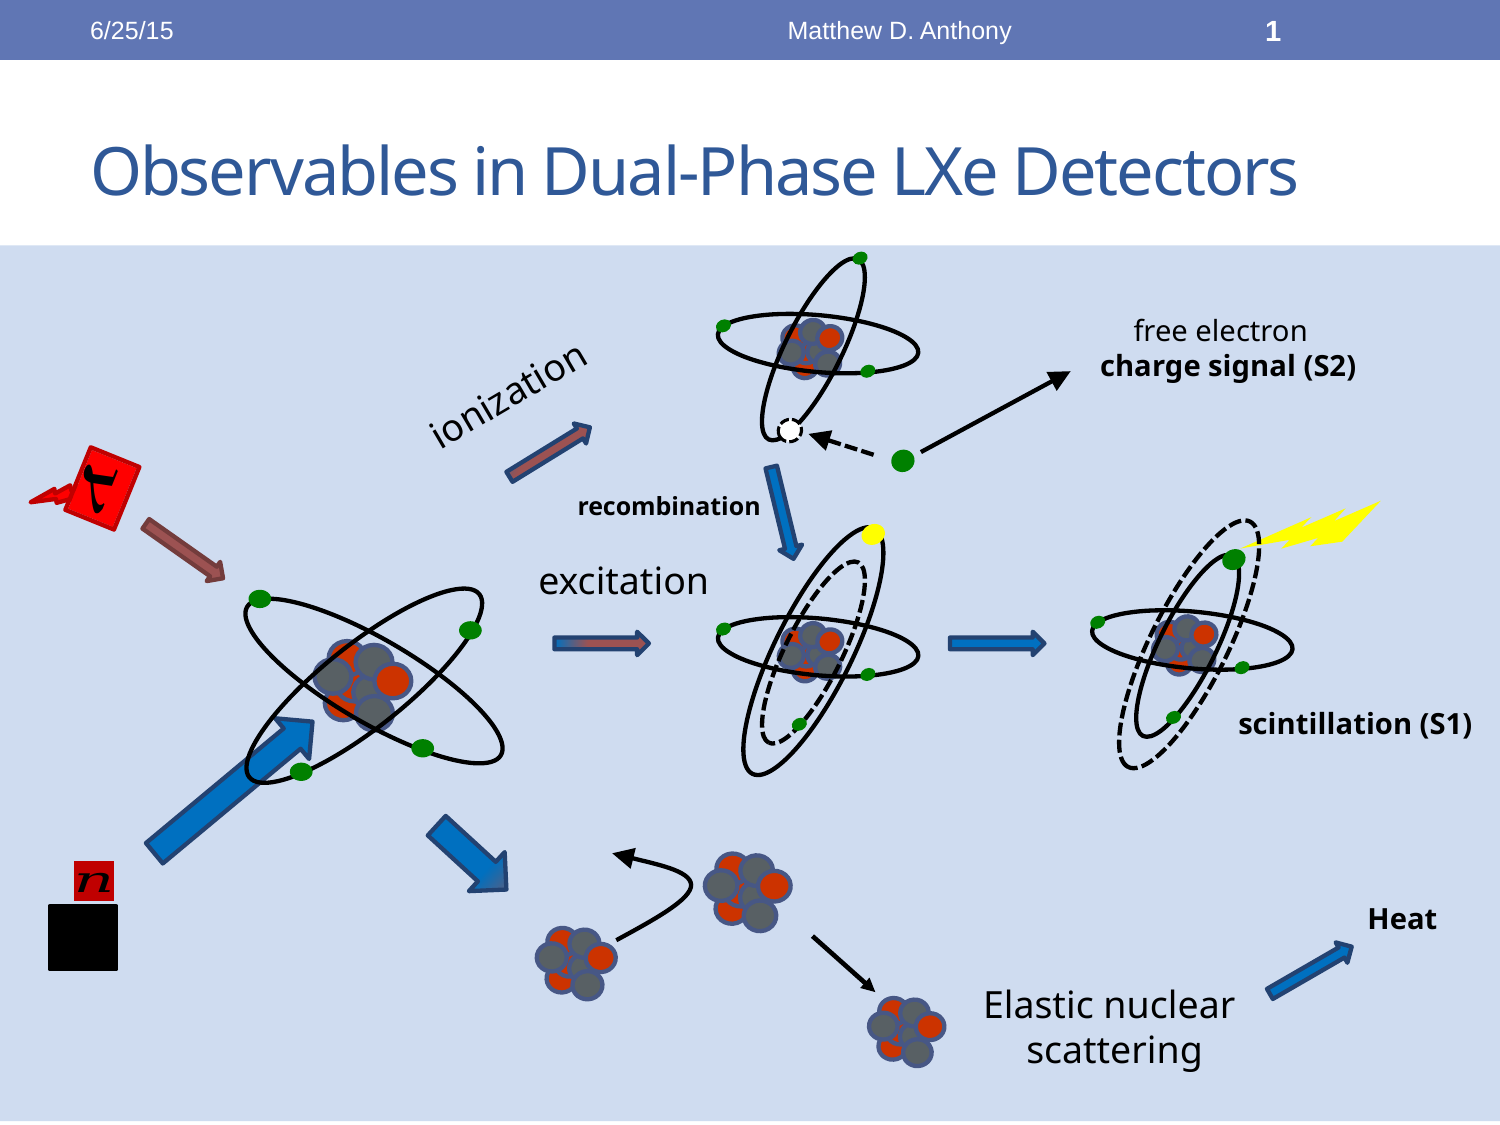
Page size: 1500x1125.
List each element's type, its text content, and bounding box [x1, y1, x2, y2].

footer Matthew D. Anthony [562, 3, 1238, 57]
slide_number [75, 3, 550, 57]
title Observables in Dual-Phase LXe Detectors [75, 87, 1425, 243]
slide_number 1 [1250, 3, 1425, 57]
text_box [0, 245, 1500, 1122]
